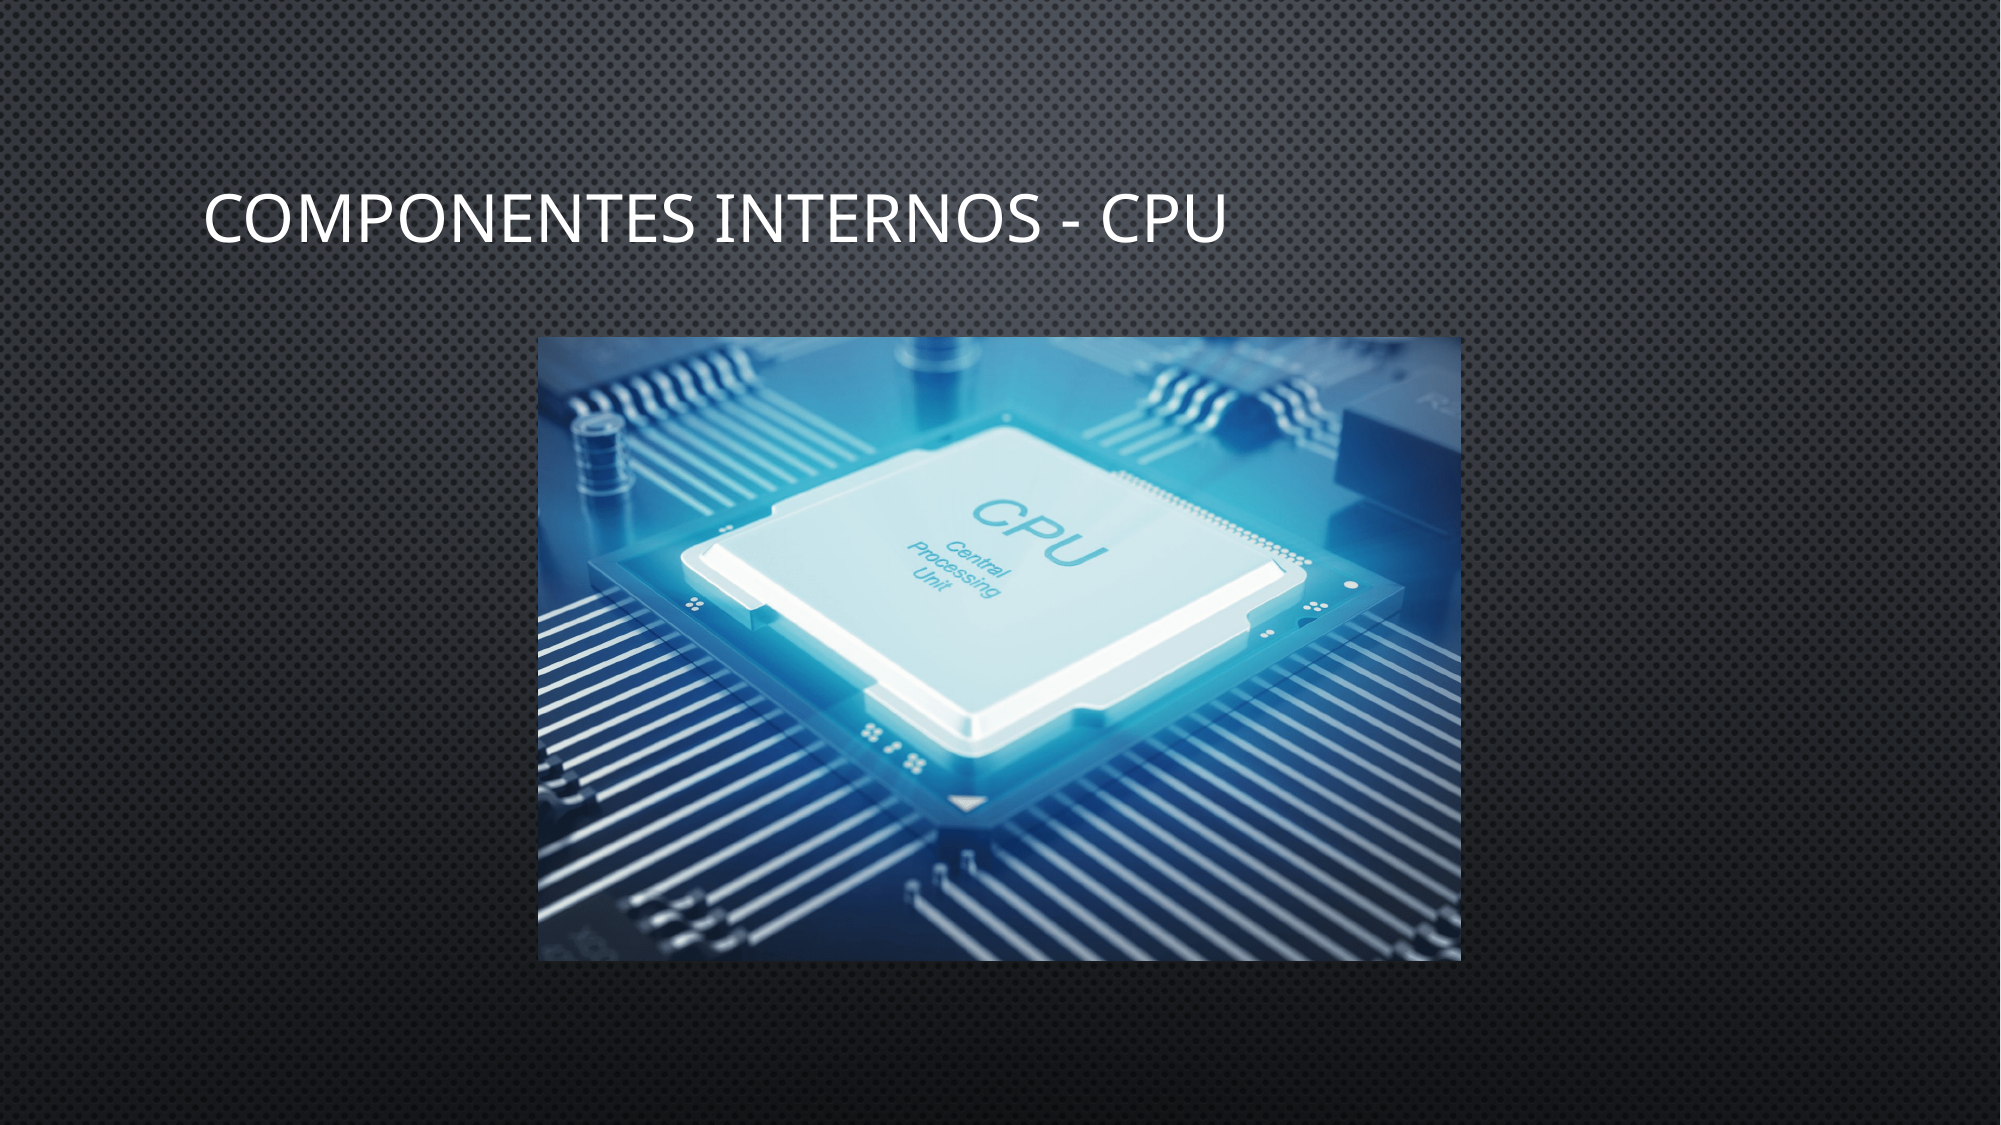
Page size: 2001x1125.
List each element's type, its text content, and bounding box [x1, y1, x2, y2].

picture [538, 336, 1461, 961]
title Componentes internos - cpu [187, 94, 1813, 338]
